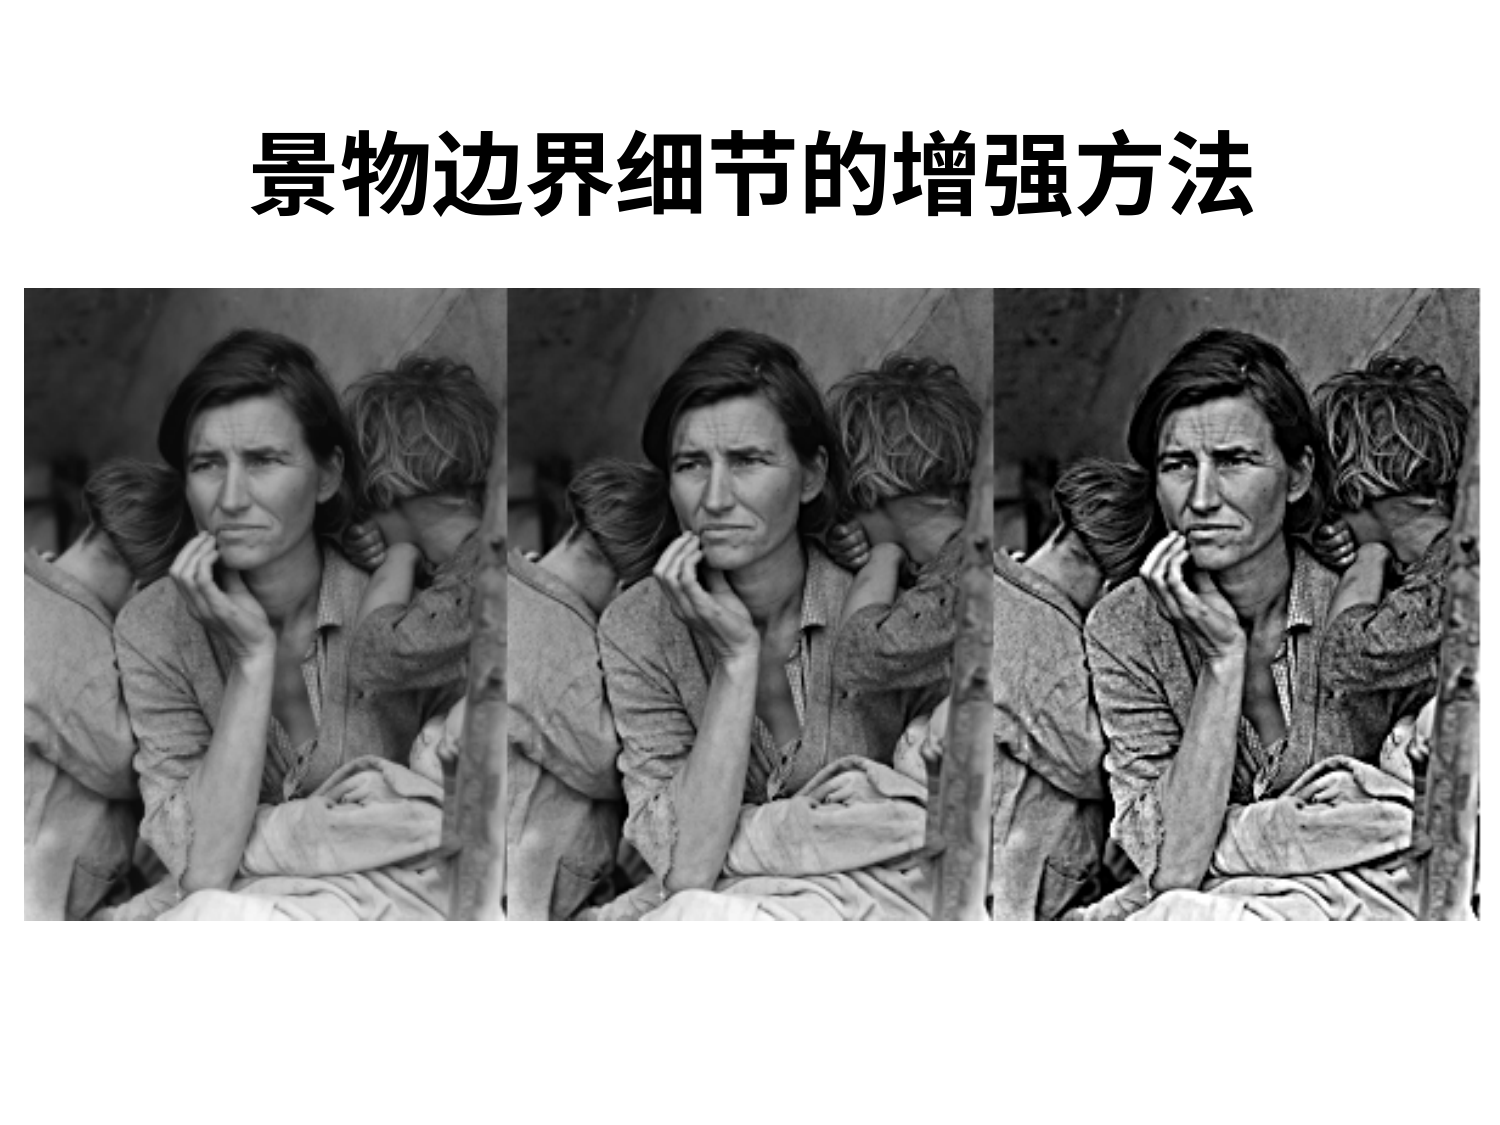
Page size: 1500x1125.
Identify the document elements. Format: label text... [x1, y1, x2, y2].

picture [23, 288, 1484, 921]
title 景物边界细节的增强方法 [134, 98, 1373, 247]
